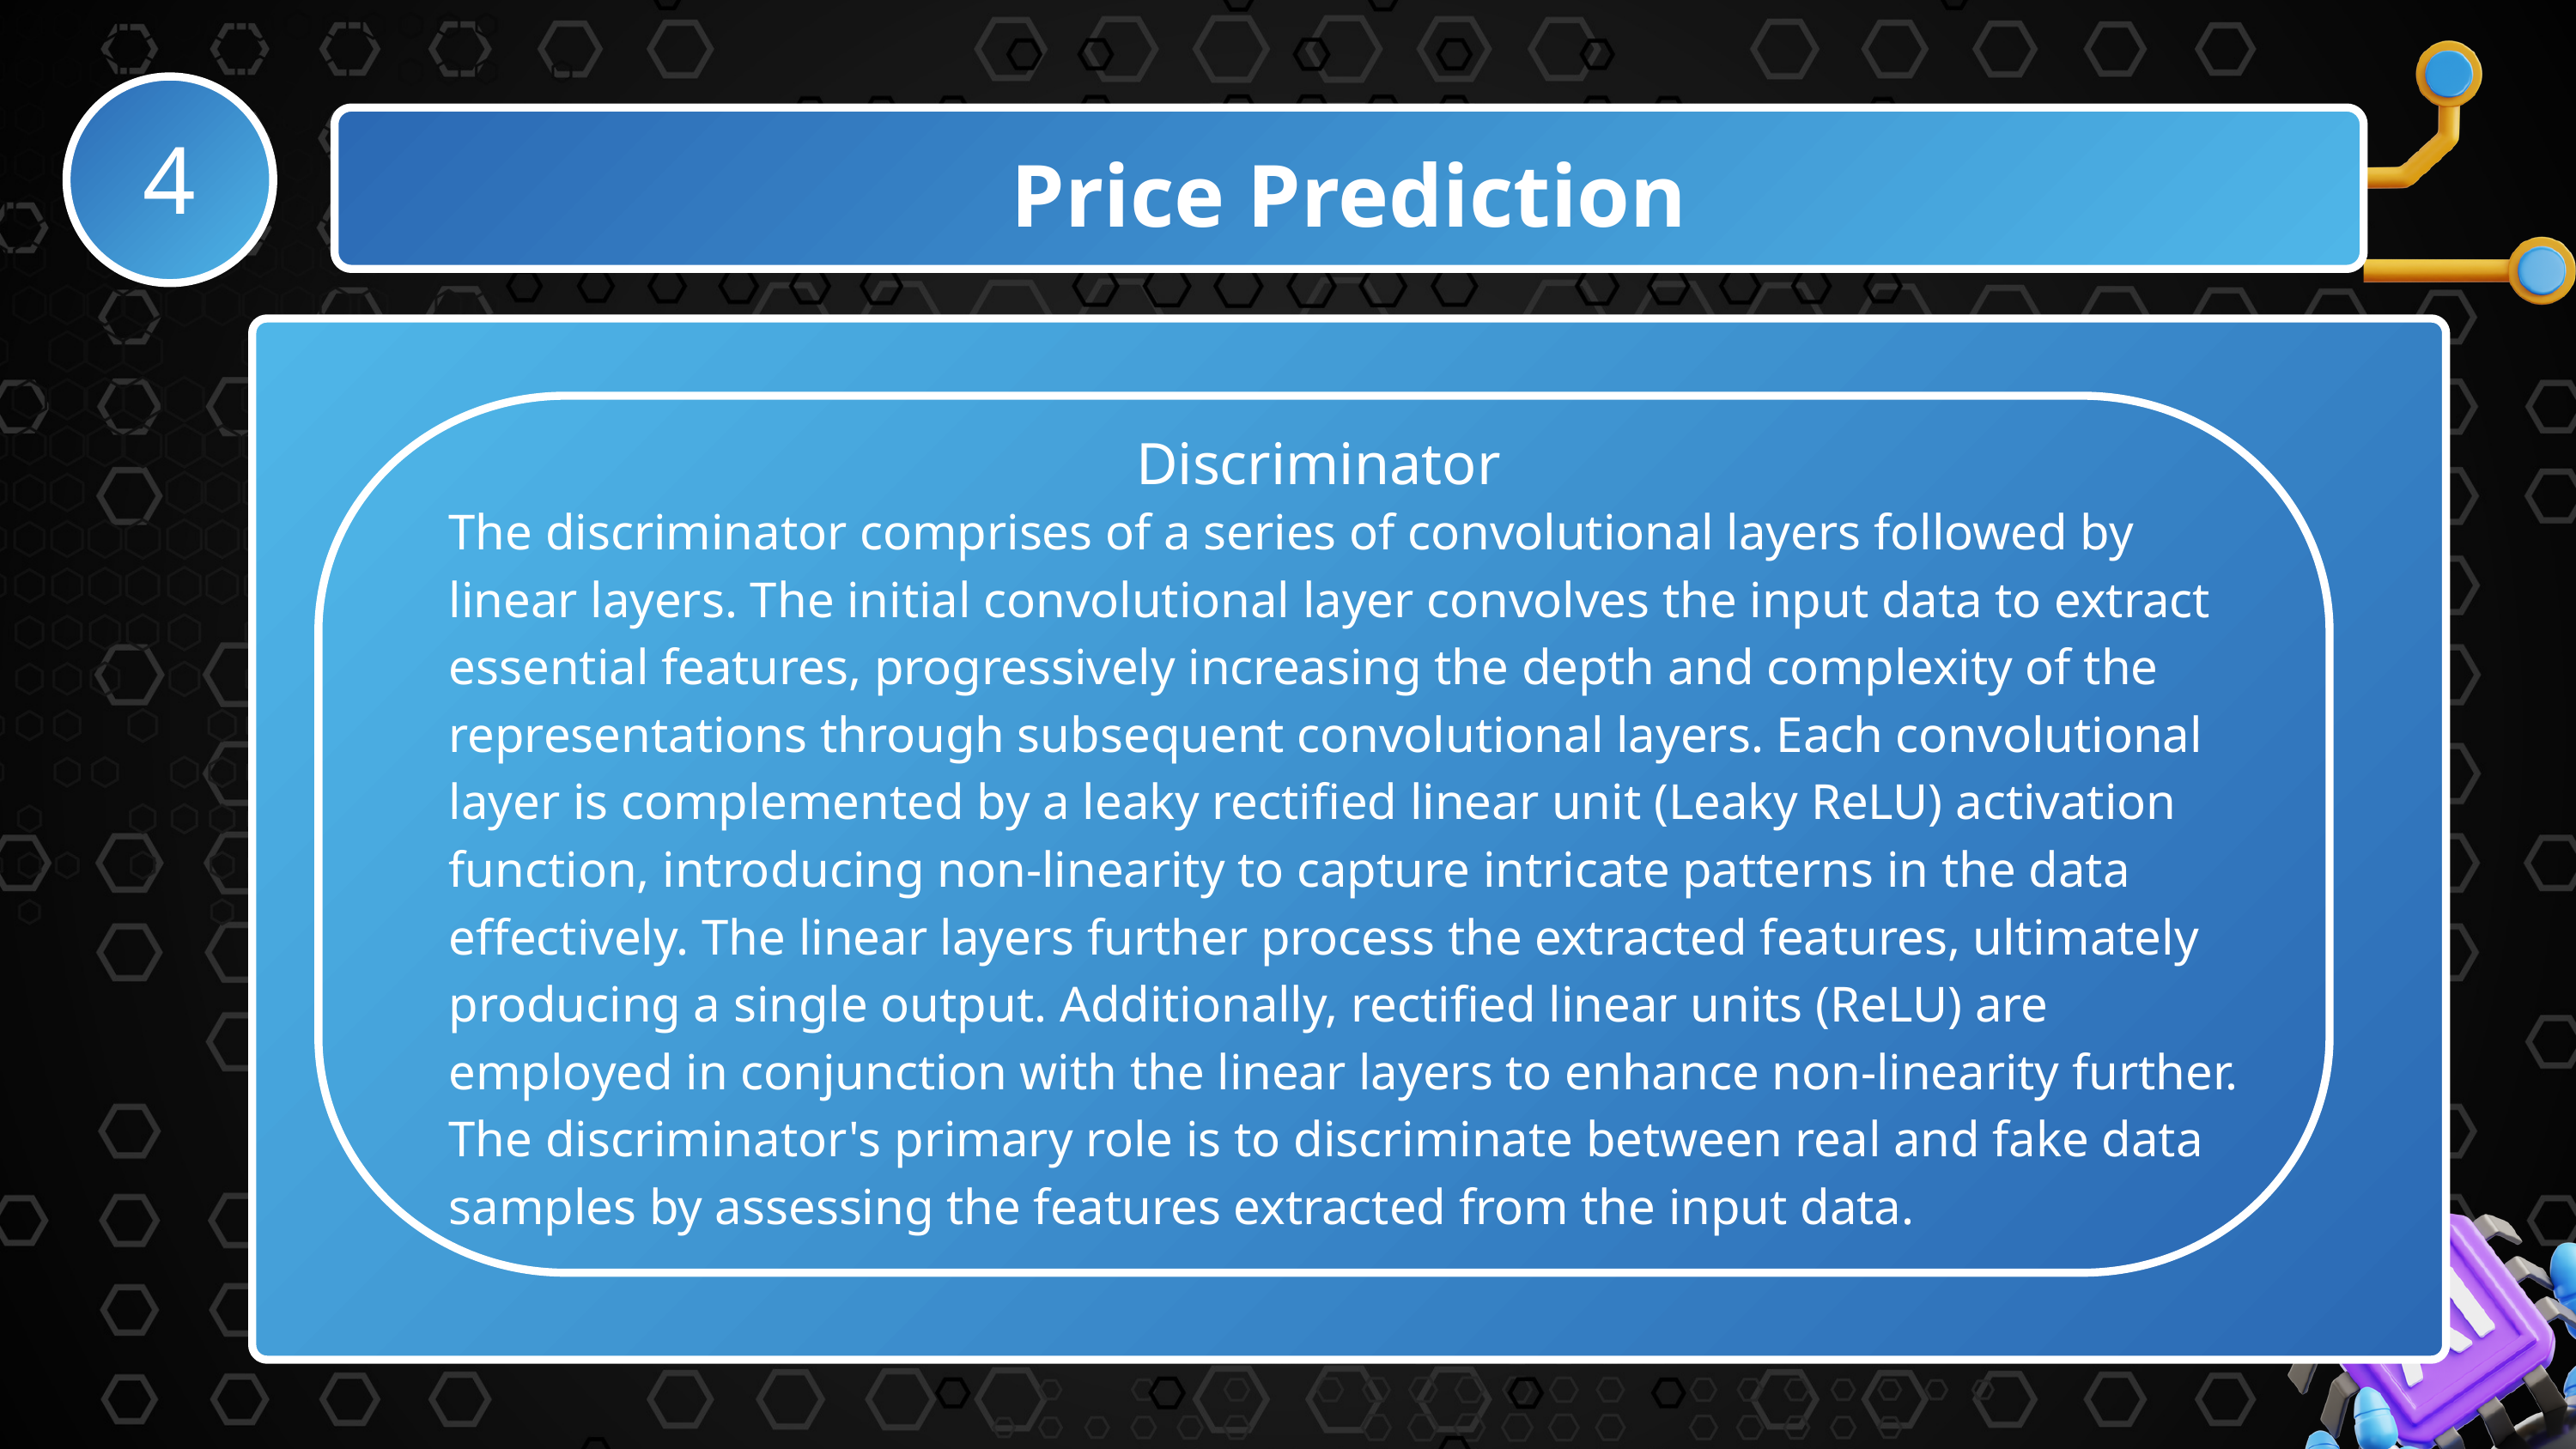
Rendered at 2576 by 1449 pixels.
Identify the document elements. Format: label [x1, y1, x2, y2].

text_box [318, 395, 2330, 1273]
text_box [0, 0, 2576, 1449]
text_box [66, 76, 274, 283]
text_box [252, 318, 2446, 1361]
text_box [334, 79, 2364, 270]
text_box [2287, 1204, 2576, 1449]
text_box [2363, 40, 2576, 318]
